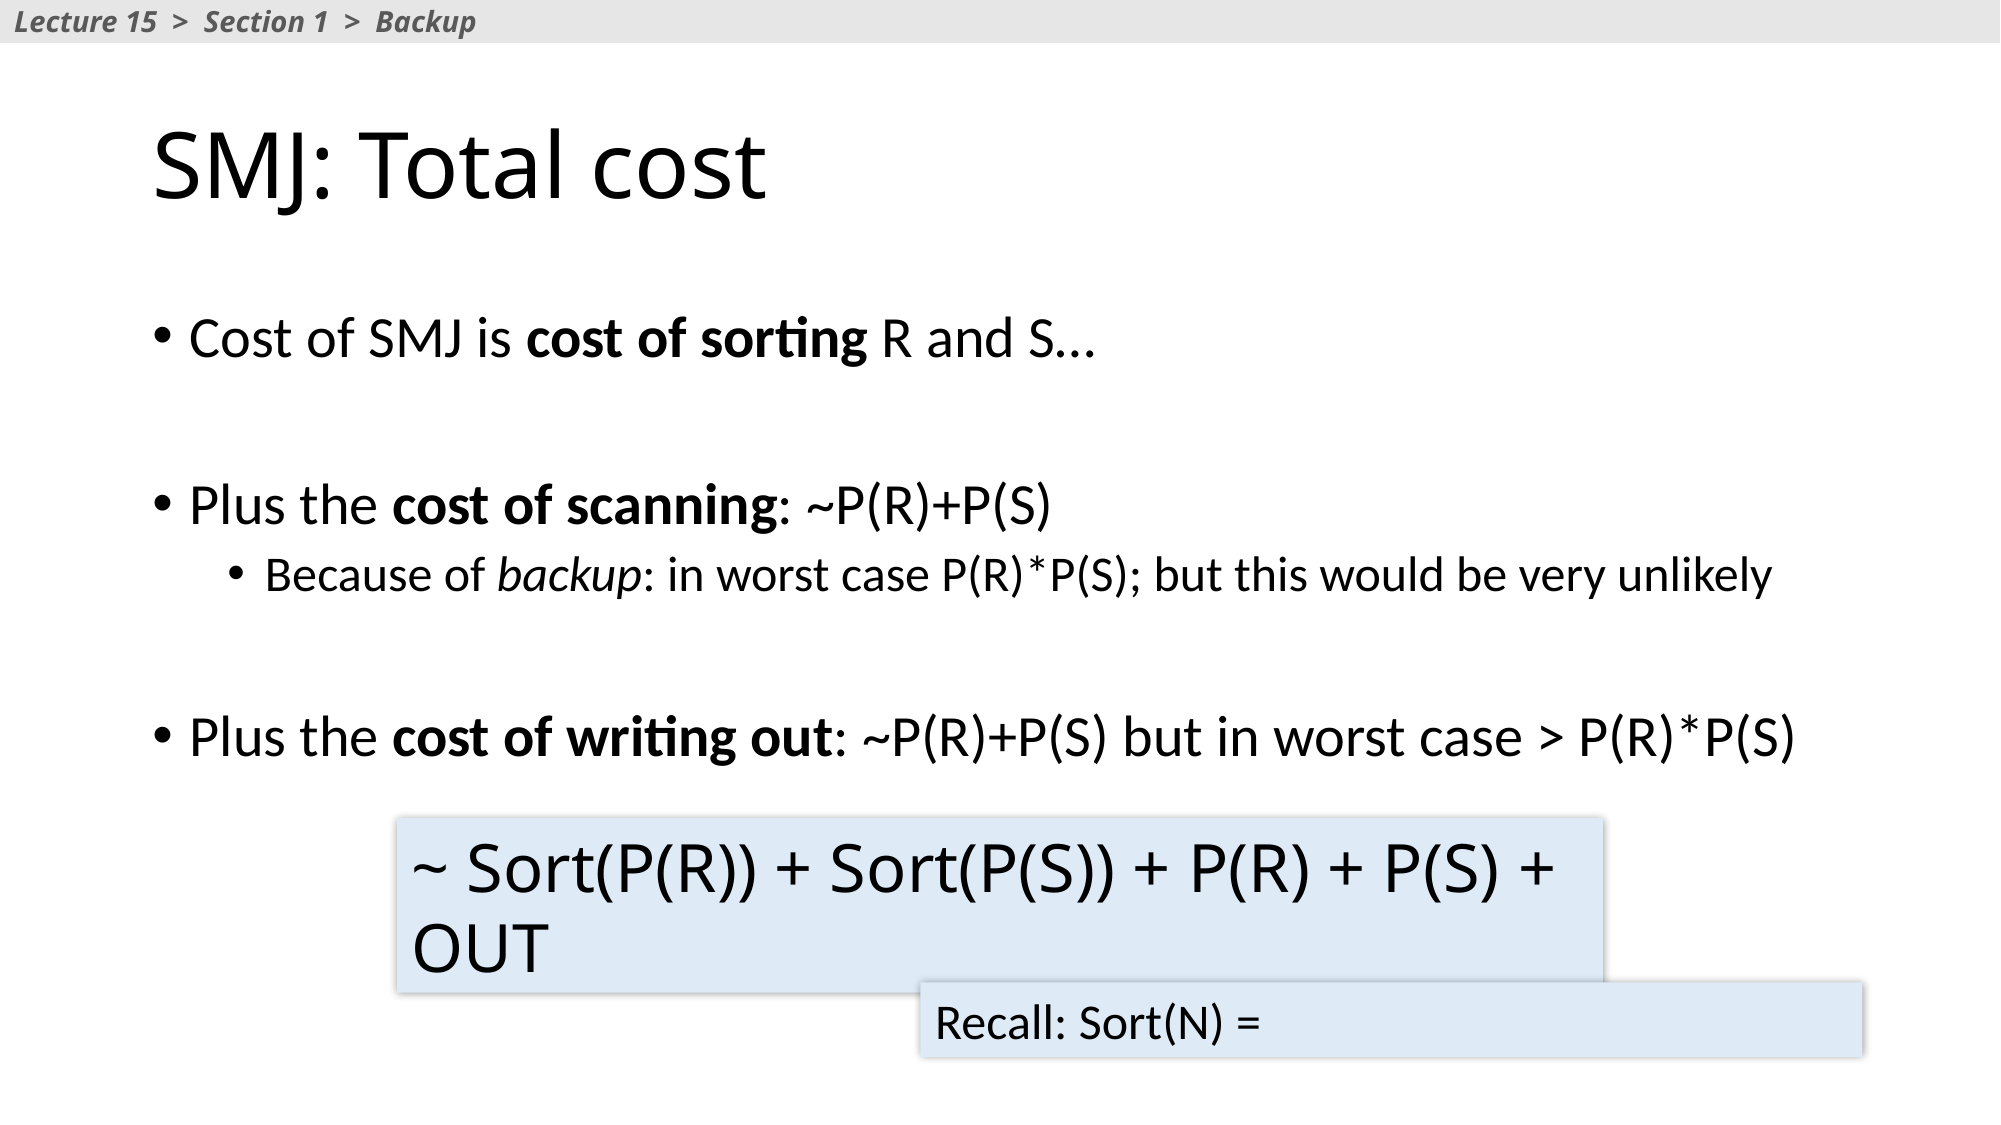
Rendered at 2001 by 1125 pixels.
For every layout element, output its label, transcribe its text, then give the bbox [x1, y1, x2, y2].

list Cost of SMJ is cost of sorting R and S… Plus the cost of scanning: ~P(R)+P(S) Because of backup: in worst case P(R)*P(S); but this would be very unlikely Plus the cost of writing out: ~P(R)+P(S) but in worst case > P(R)*P(S) [137, 299, 1863, 1014]
text_box ~ Sort(P(R)) + Sort(P(S)) + P(R) + P(S) + OUT [396, 817, 1603, 993]
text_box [0, 0, 2000, 47]
title SMJ: Total cost [137, 59, 1863, 278]
